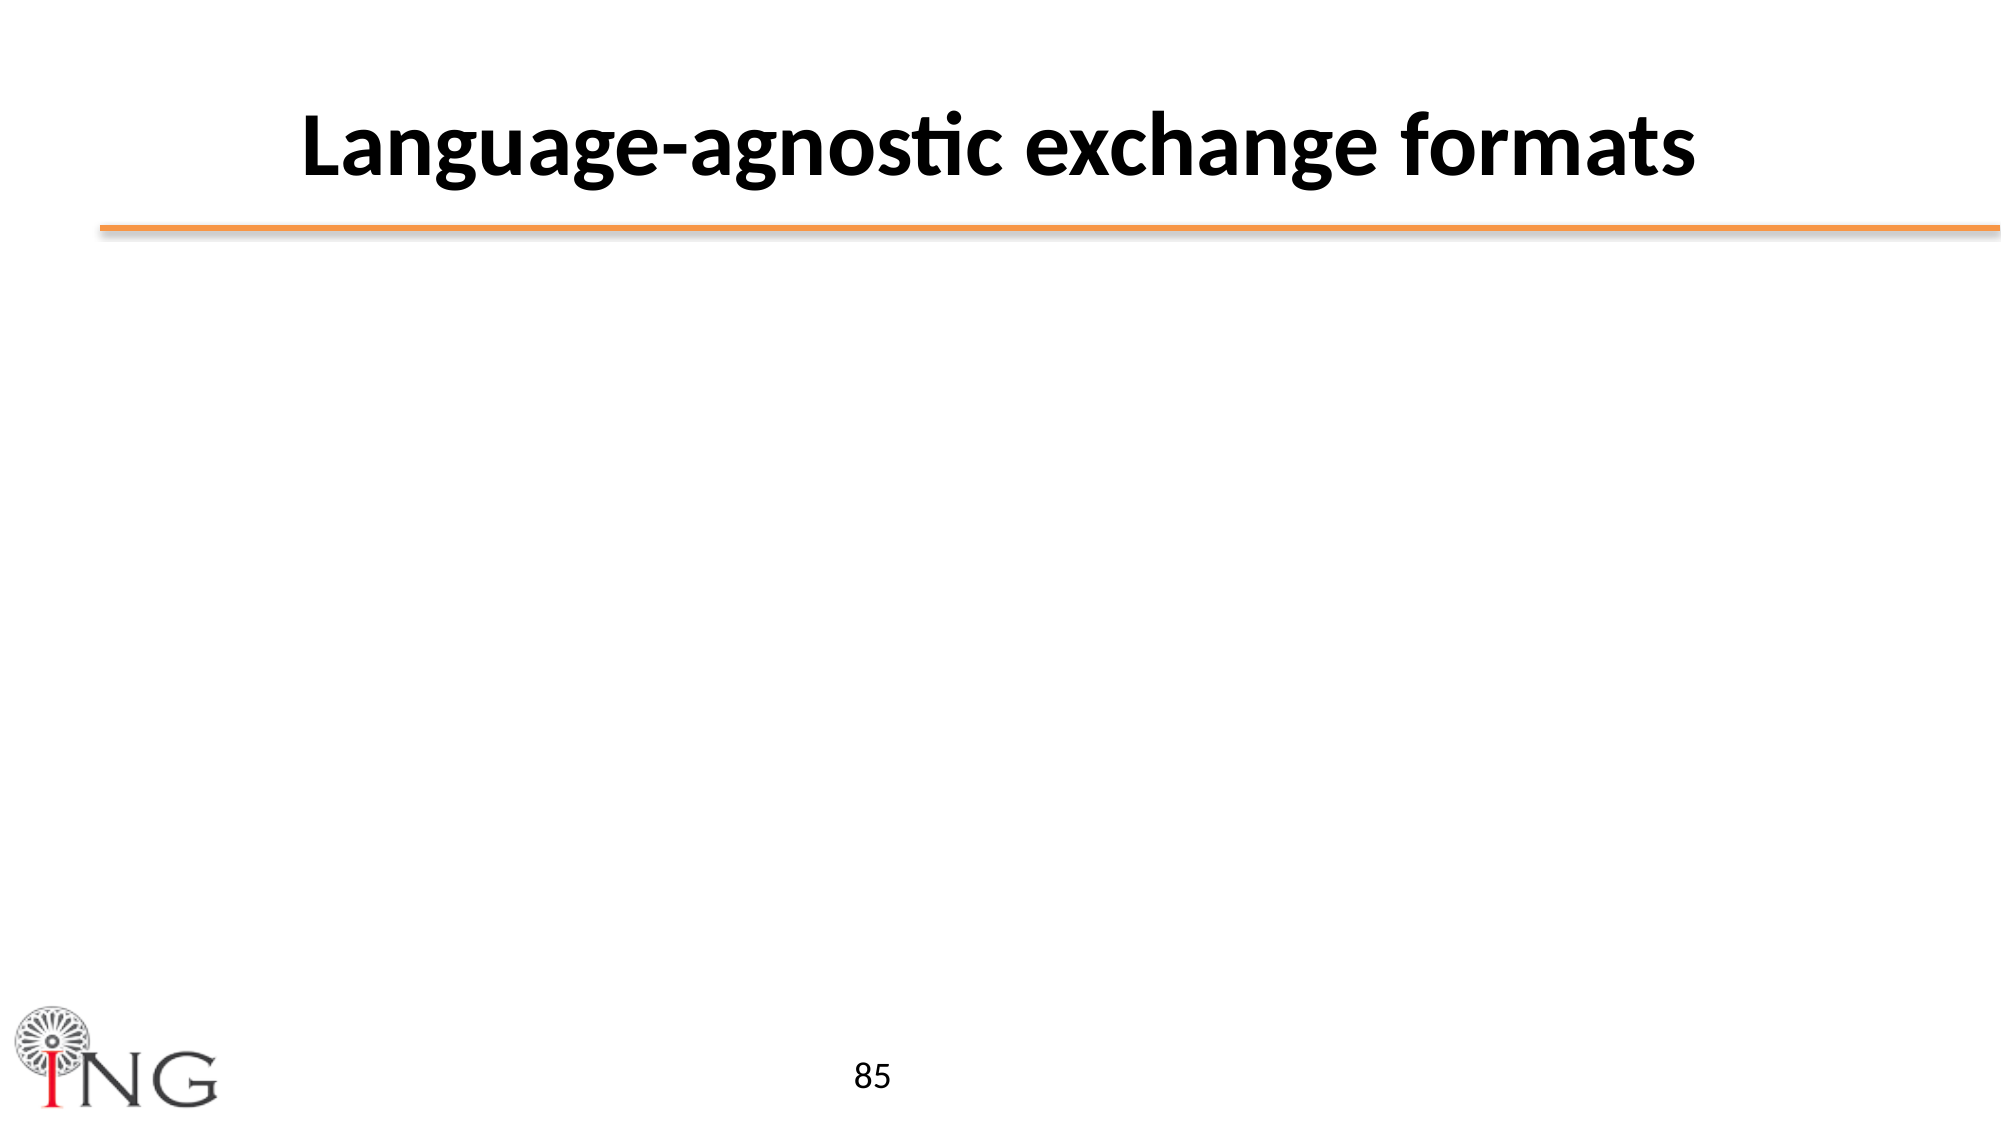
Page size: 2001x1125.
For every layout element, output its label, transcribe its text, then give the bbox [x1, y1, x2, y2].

picture [0, 987, 244, 1125]
title Language-agnostic exchange formats [99, 45, 1900, 233]
slide_number 85 [839, 1043, 1900, 1104]
